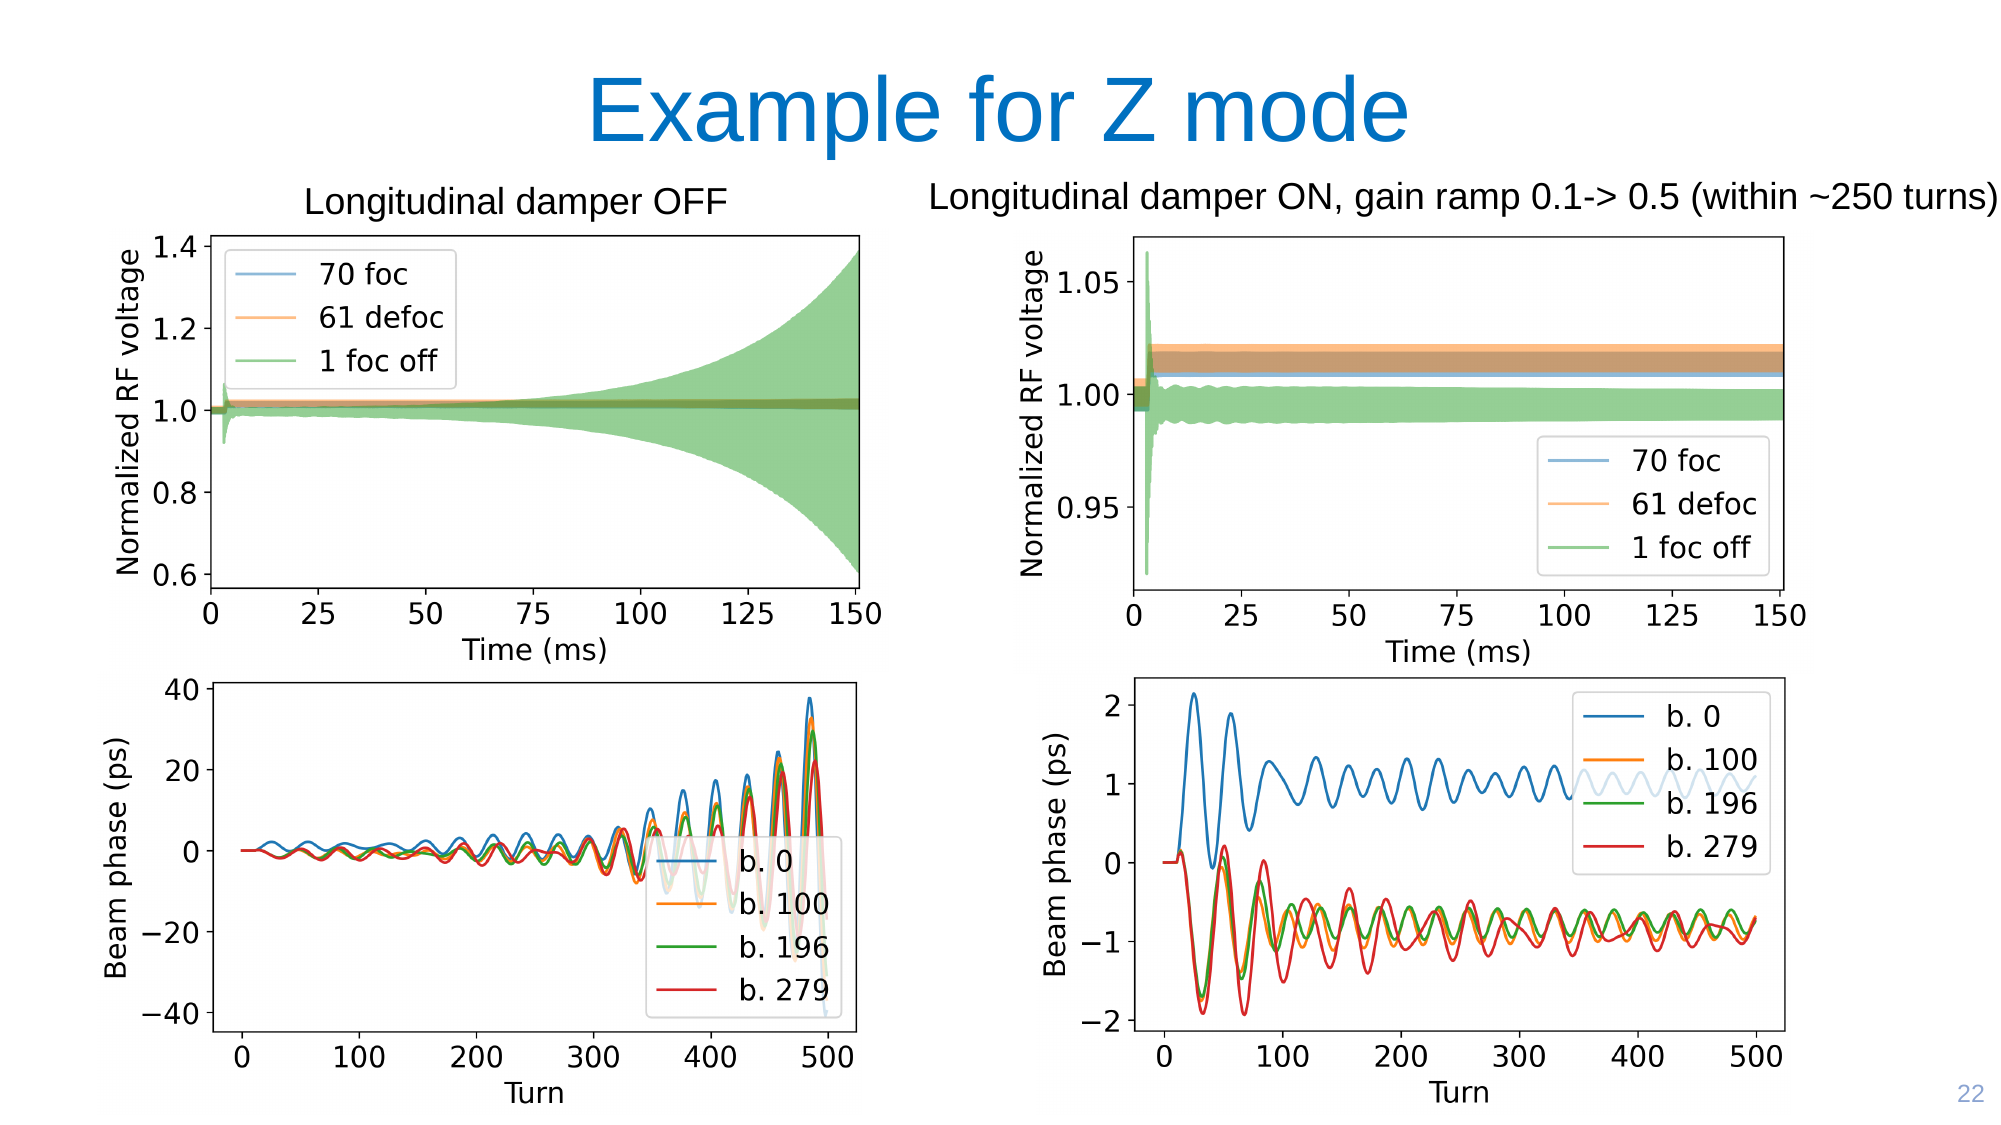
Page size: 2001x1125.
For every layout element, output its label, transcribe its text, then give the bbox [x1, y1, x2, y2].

title Example for Z mode [0, 3, 2000, 221]
text_box Longitudinal damper ON, gain ramp 0.1-> 0.5 (within ~250 turns) [913, 164, 2000, 225]
text_box Longitudinal damper OFF [289, 169, 744, 228]
slide_number 22 [1550, 1062, 2000, 1122]
picture [97, 228, 889, 1115]
picture [1013, 230, 1814, 1115]
